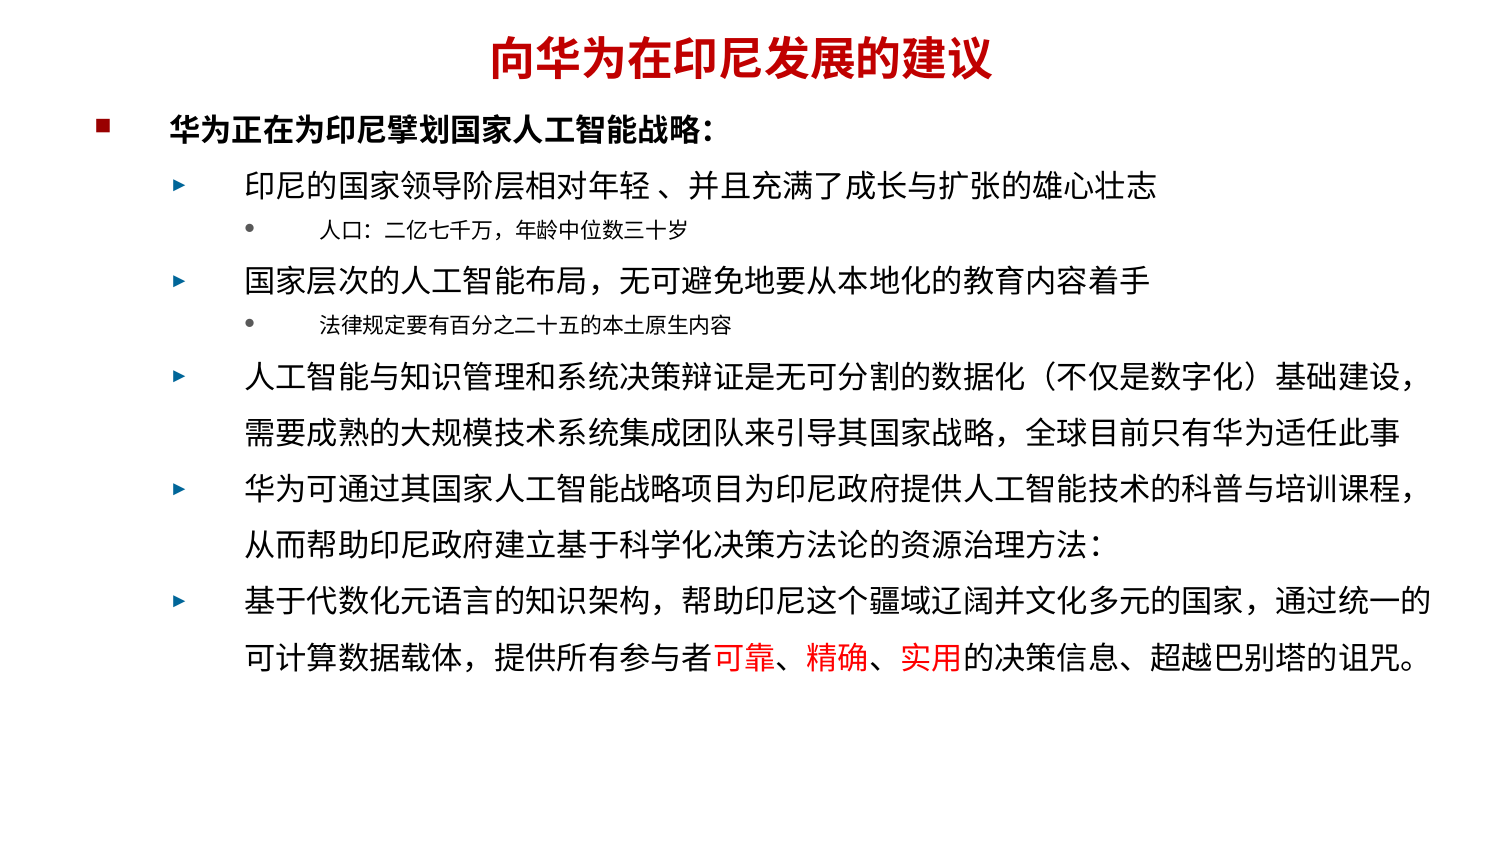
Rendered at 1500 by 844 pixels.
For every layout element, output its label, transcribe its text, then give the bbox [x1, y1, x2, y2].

title 向华为在印尼发展的建议 [66, 27, 1417, 86]
text_box 华为正在为印尼擘划国家人工智能战略： 印尼的国家领导阶层相对年轻 、并且充满了成长与扩张的雄心壮志 人口：二亿七千万，年龄中位数三十岁 国家层次的人工智能布局，无可避免地要从本地化的教育内容着手 法律规定要有百分之二十五的本土原生内容 人工智能与知识管理和系统决策辩证是无可分割的数据化（不仅是数字化）基础建设，需要成熟的大规模技术系统集成团队来引导其国家战略，全球目前只有华为适任此事 华为可通过其国家人工智能战略项目为印尼政府提供人工智能技术的科普与培训课程，从而帮助印尼政府建立基于科学化决策方法论的资源治理方法： 基于代数化元语言的知识架构，帮助印尼这个疆域辽阔并文化多元的国家，通过统一的可计算数据载体，提供所有参与者可靠、精确、实用的决策信息、超越巴别塔的诅咒。 [83, 85, 1460, 780]
